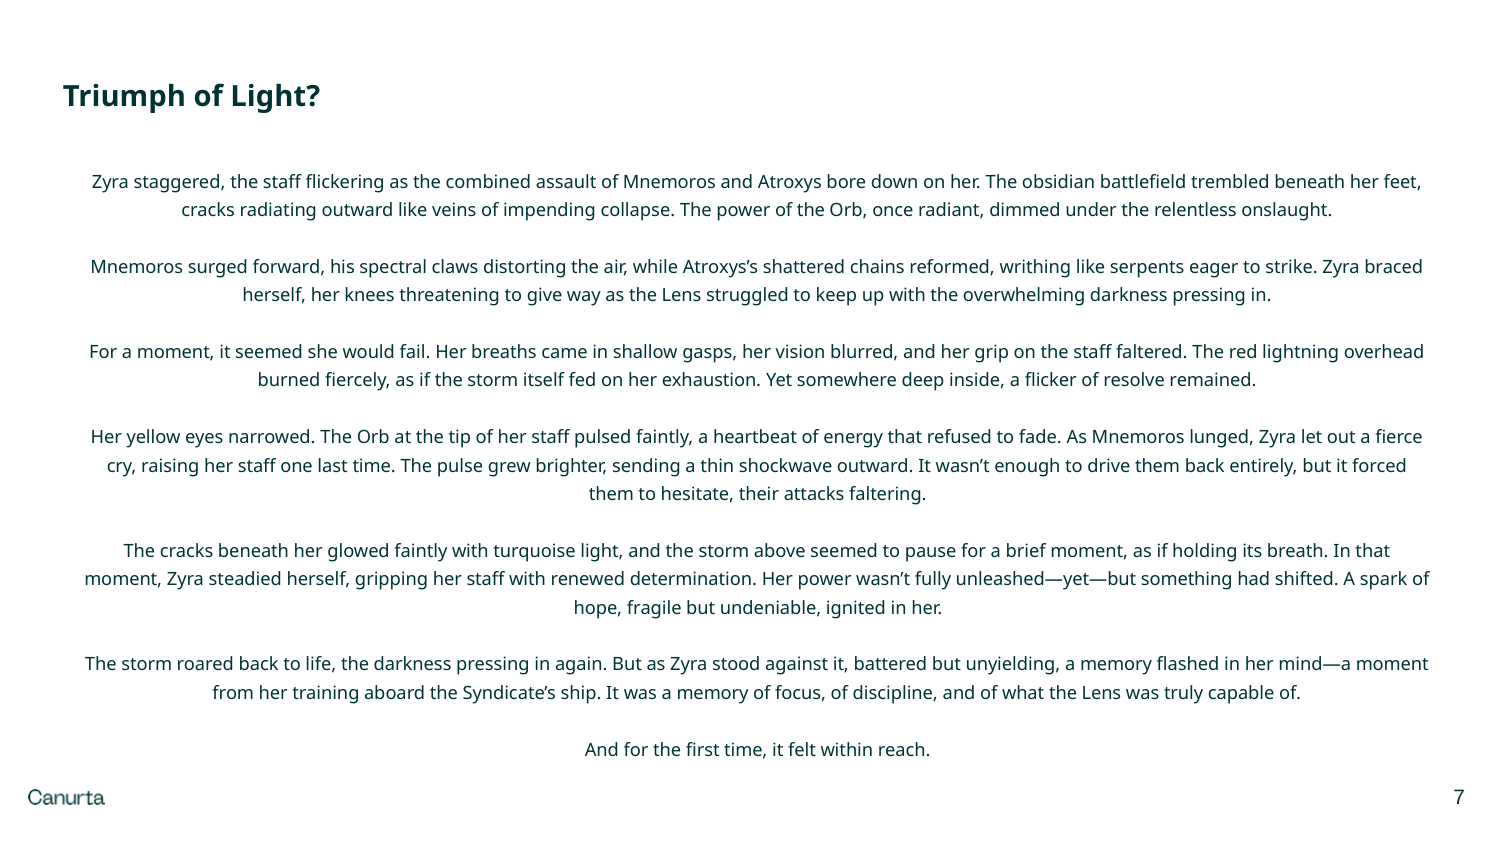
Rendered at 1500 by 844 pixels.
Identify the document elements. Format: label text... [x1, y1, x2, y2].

slide_number 7 [1389, 764, 1480, 830]
picture [28, 789, 105, 805]
list Zyra staggered, the staff flickering as the combined assault of Mnemoros and Atroxys bore down on her. The obsidian battlefield trembled beneath her feet, cracks radiating outward like veins of impending collapse. The power of the Orb, once radiant, dimmed under the relentless onslaught. Mnemoros surged forward, his spectral claws distorting the air, while Atroxys’s shattered chains reformed, writhing like serpents eager to strike. Zyra braced herself, her knees threatening to give way as the Lens struggled to keep up with the overwhelming darkness pressing in. For a moment, it seemed she would fail. Her breaths came in shallow gasps, her vision blurred, and her grip on the staff faltered. The red lightning overhead burned fiercely, as if the storm itself fed on her exhaustion. Yet somewhere deep inside, a flicker of resolve remained. Her yellow eyes narrowed. The Orb at the tip of her staff pulsed faintly, a heartbeat of energy that refused to fade. As Mnemoros lunged, Zyra let out a fierce cry, raising her staff one last time. The pulse grew brighter, sending a thin shockwave outward. It wasn’t enough to drive them back entirely, but it forced them to hesitate, their attacks faltering. The cracks beneath her glowed faintly with turquoise light, and the storm above seemed to pause for a brief moment, as if holding its breath. In that moment, Zyra steadied herself, gripping her staff with renewed determination. Her power wasn’t fully unleashed—yet—but something had shifted. A spark of hope, fragile but undeniable, ignited in her. The storm roared back to life, the darkness pressing in again. But as Zyra stood against it, battered but unyielding, a memory flashed in her mind—a moment from her training aboard the Syndicate’s ship. It was a memory of focus, of discipline, and of what the Lens was truly capable of. And for the first time, it felt within reach. [51, 128, 1449, 782]
text_box Triumph of Light? [47, 62, 517, 128]
